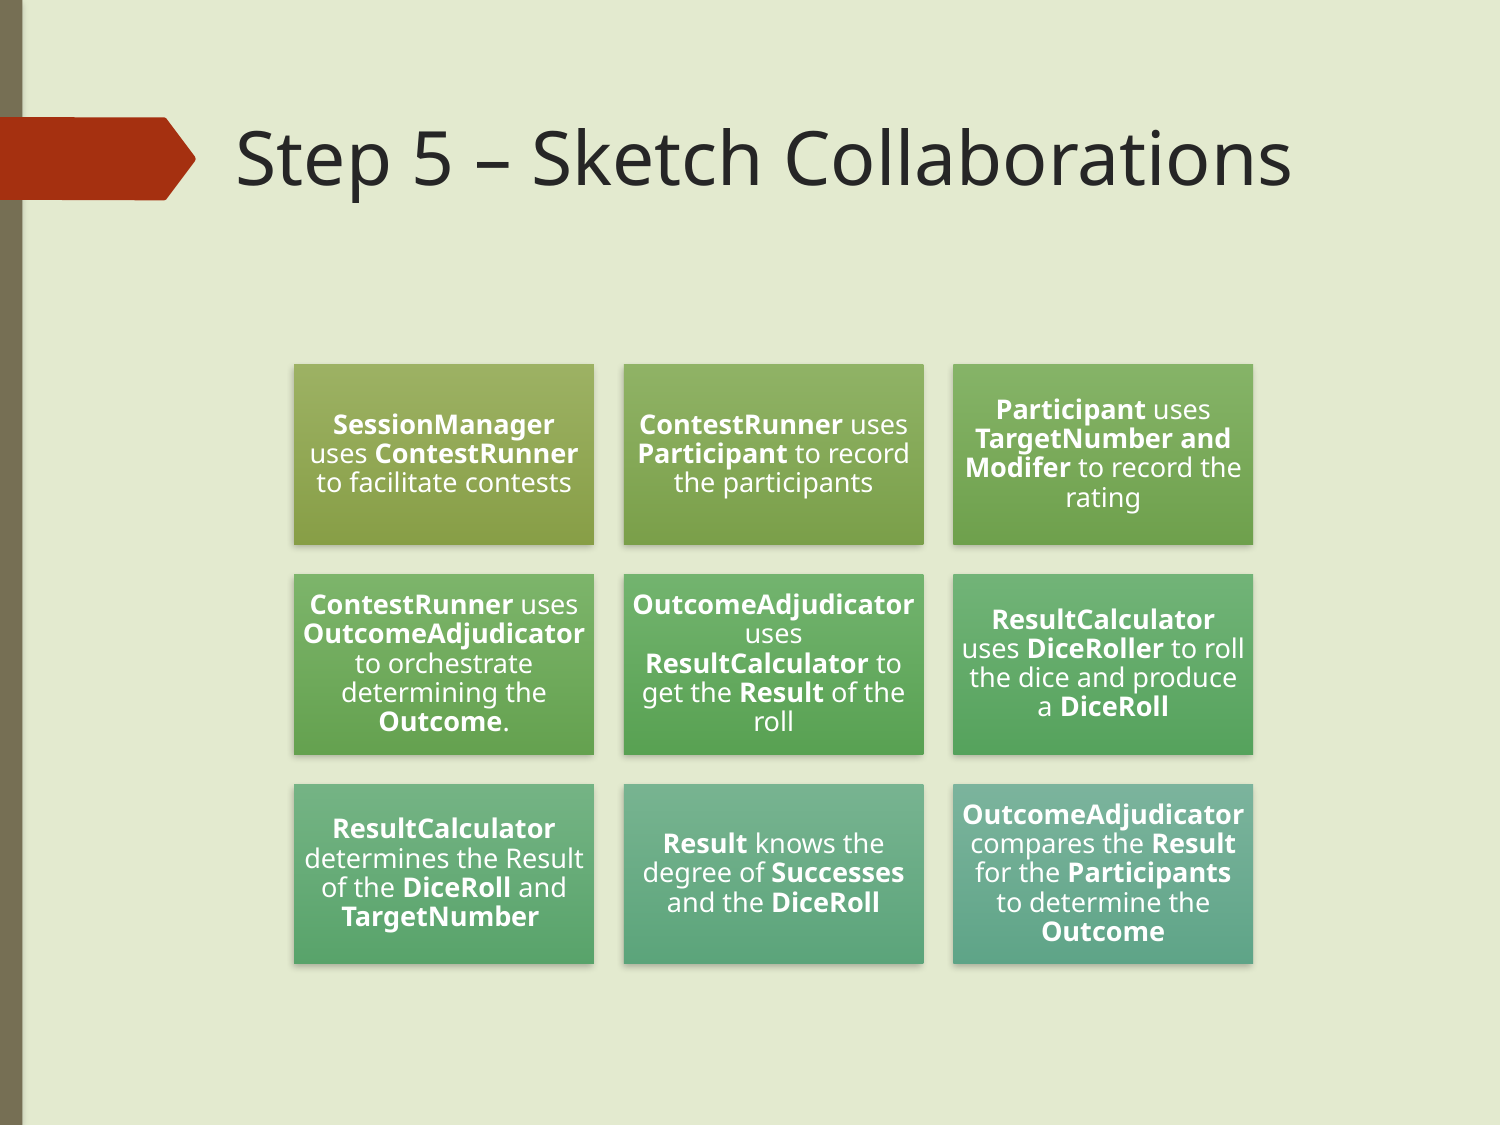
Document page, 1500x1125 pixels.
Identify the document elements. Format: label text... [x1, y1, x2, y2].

text_box [0, 117, 196, 201]
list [220, 364, 1327, 965]
text_box [0, 0, 23, 117]
text_box [23, 0, 1500, 1125]
title Step 5 – Sketch Collaborations [220, 102, 1416, 313]
text_box [0, 200, 23, 1125]
